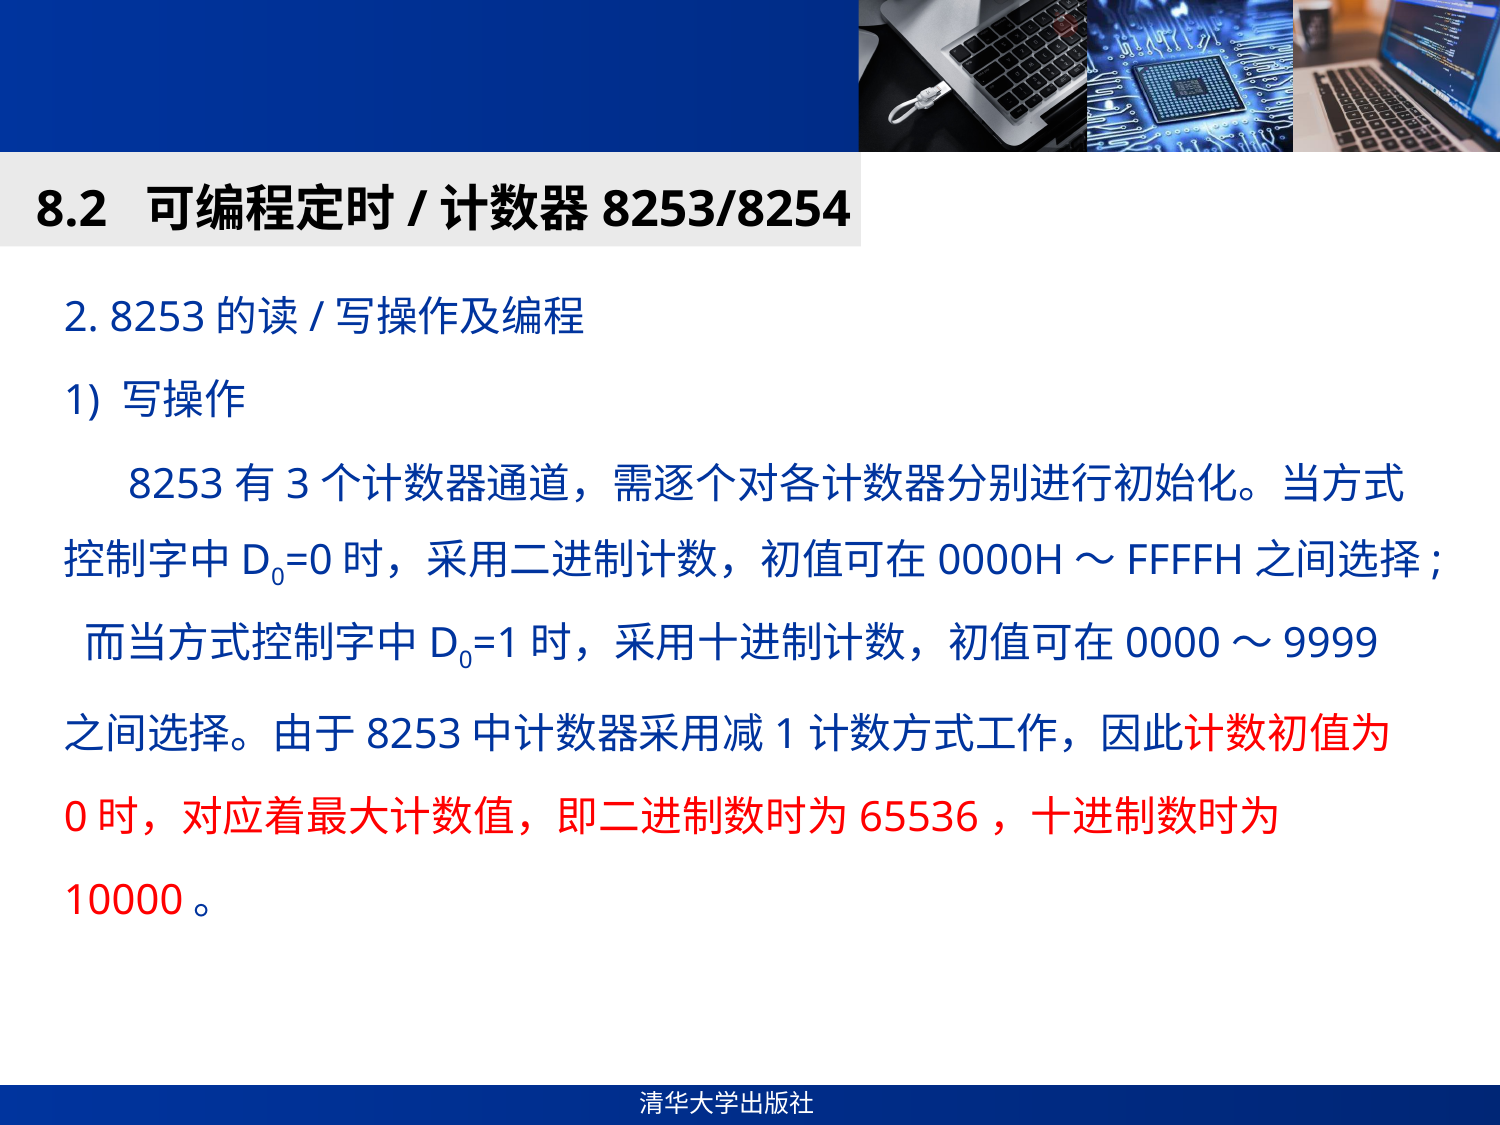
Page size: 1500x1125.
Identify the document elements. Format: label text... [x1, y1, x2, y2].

list 2. 8253的读/写操作及编程 1) 写操作 8253有3个计数器通道，需逐个对各计数器分别进行初始化。当方式控制字中D0=0时，采用二进制计数，初值可在0000H～FFFFH之间选择; 而当方式控制字中D0=1时，采用十进制计数，初值可在0000～9999之间选择。由于8253中计数器采用减1计数方式工作，因此计数初值为0时，对应着最大计数值，即二进制数时为65536，十进制数时为10000。 [48, 249, 1440, 920]
picture [858, 0, 1500, 152]
list 8.2 可编程定时/计数器8253/8254 [21, 168, 878, 264]
